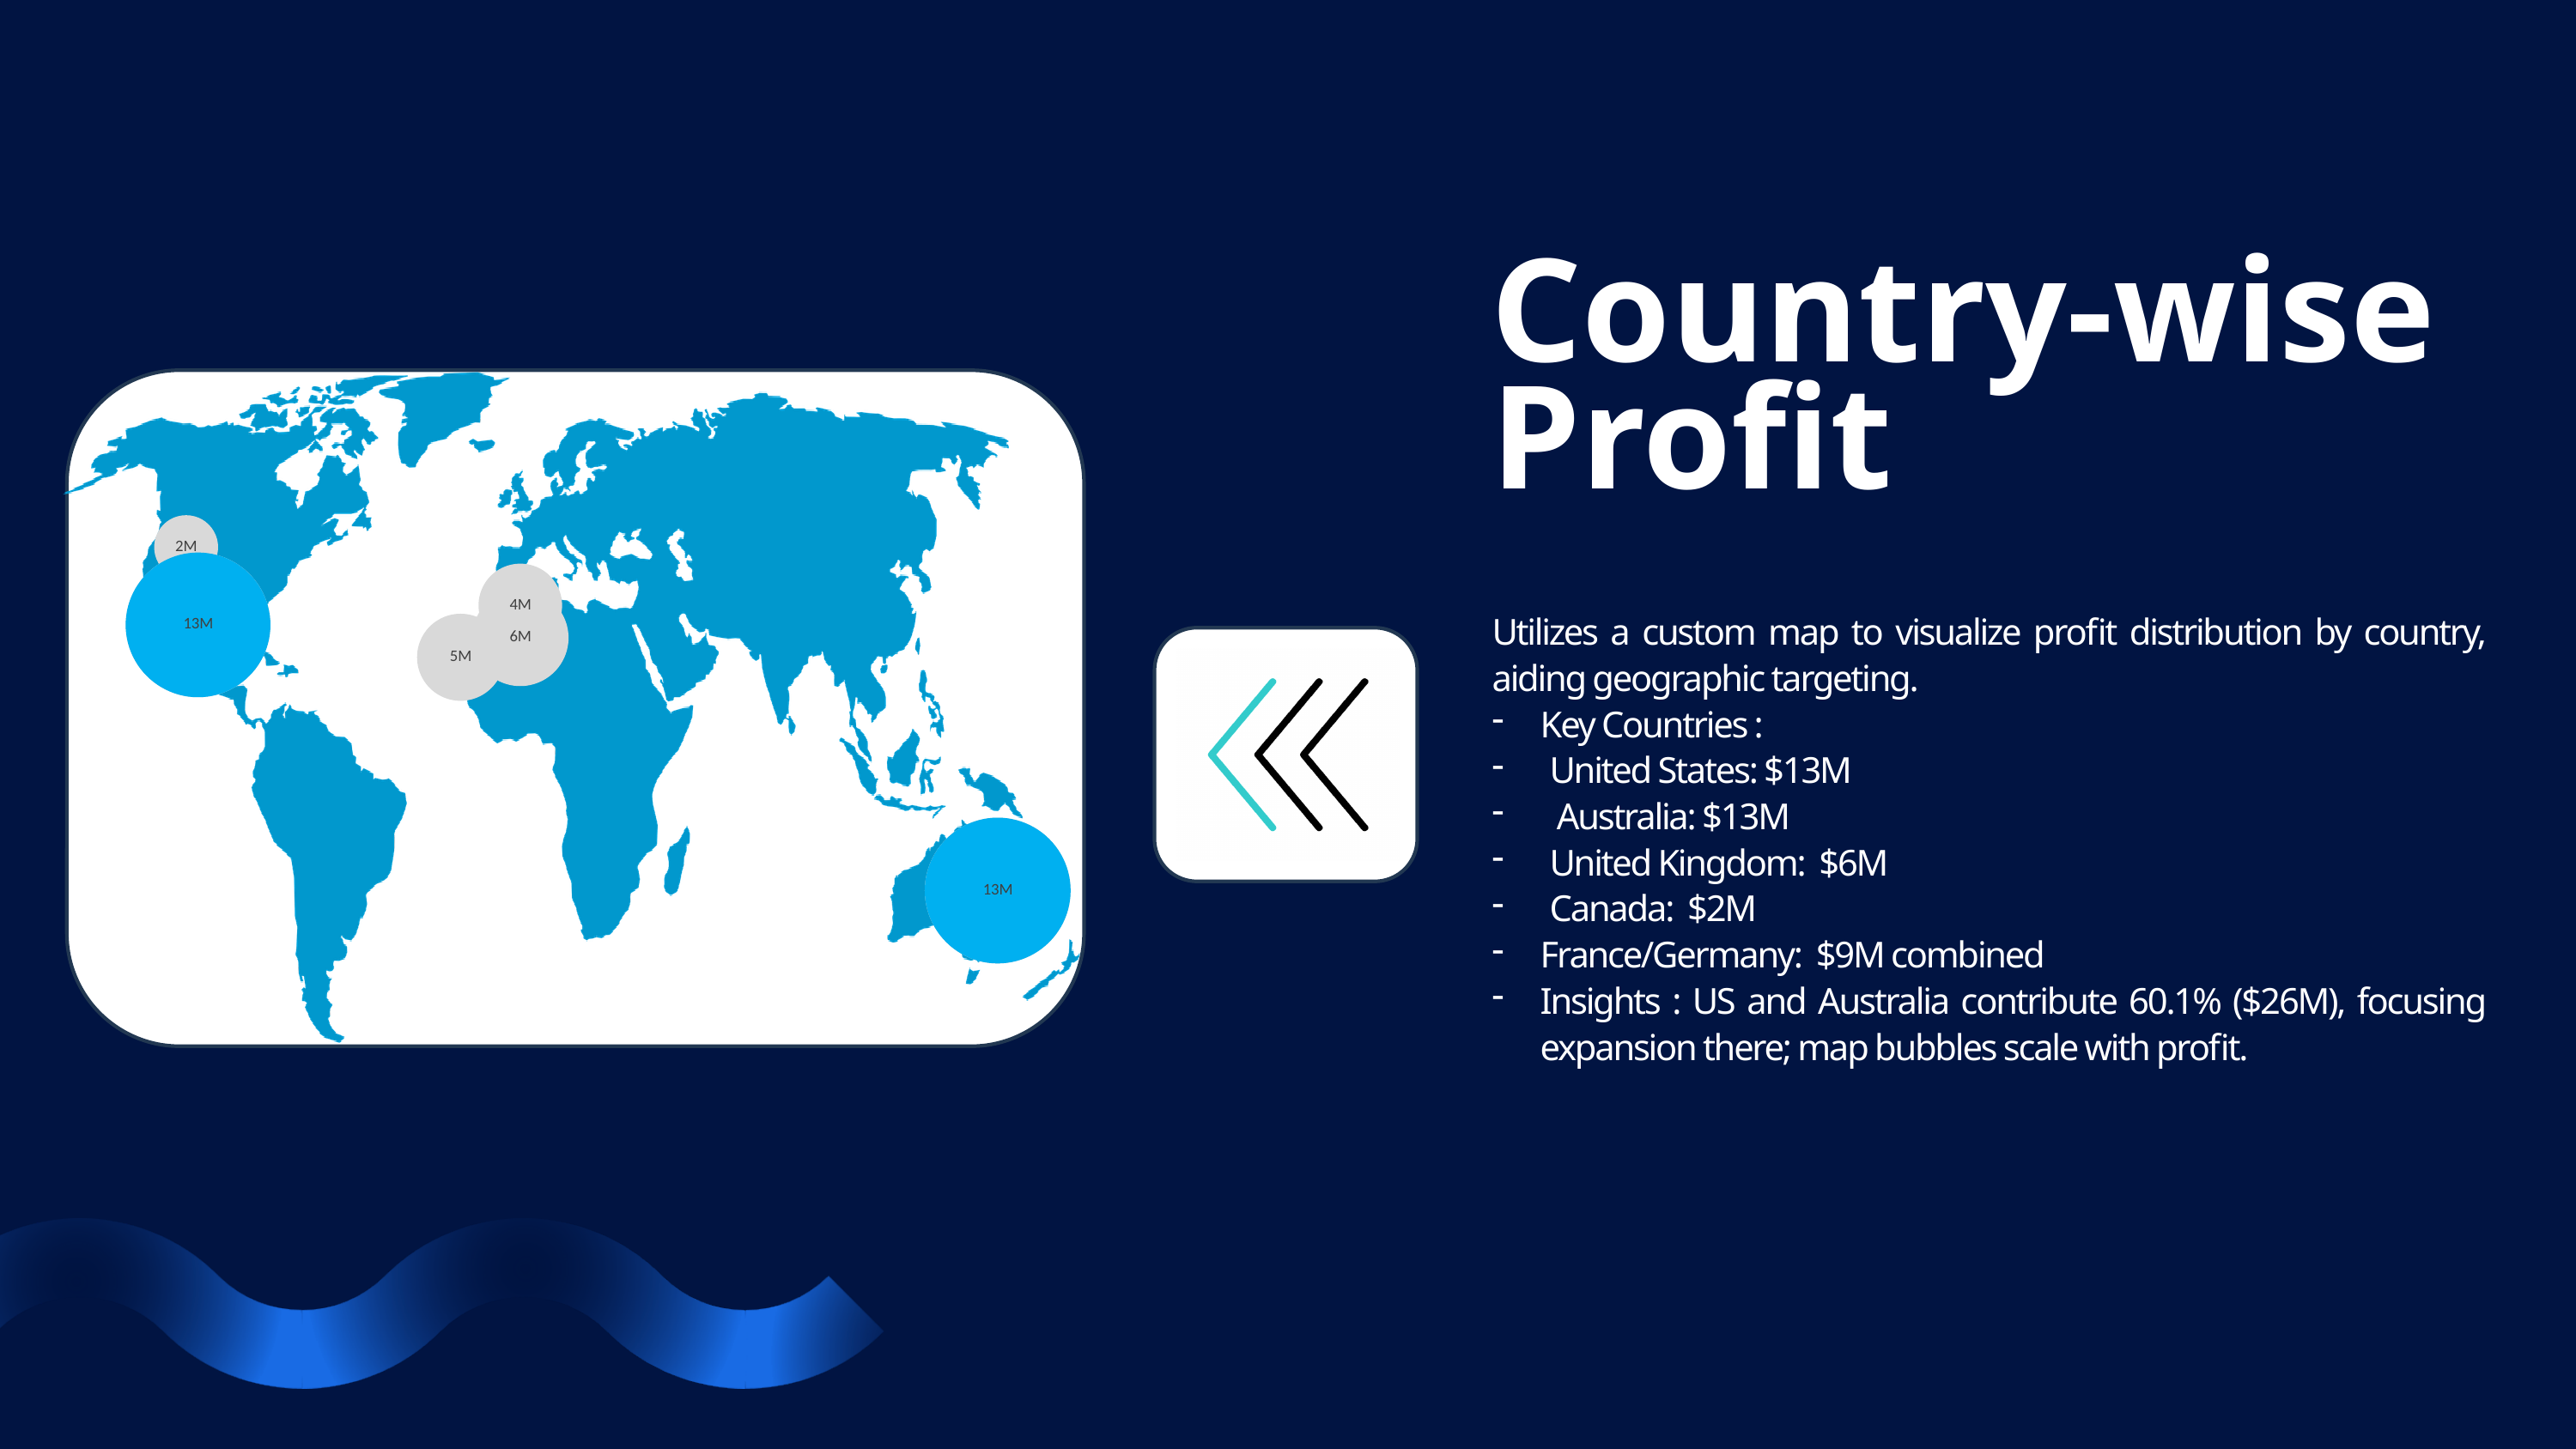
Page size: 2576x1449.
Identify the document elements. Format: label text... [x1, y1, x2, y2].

picture [1176, 648, 1400, 861]
text_box [1152, 626, 1419, 883]
text_box [0, 1218, 886, 1389]
chart [62, 370, 1080, 1046]
text_box Utilizes a custom map to visualize profit distribution by country, aiding geographic targeting. Key Countries : United States: $13M Australia: $13M United Kingdom: $6M Canada: $2M France/Germany: $9M combined Insights : US and Australia contribute 60.1% ($26M), focusing expansion there; map bubbles scale with profit. [1492, 606, 2485, 1068]
text_box Country-wise Profit [1491, 263, 2576, 518]
